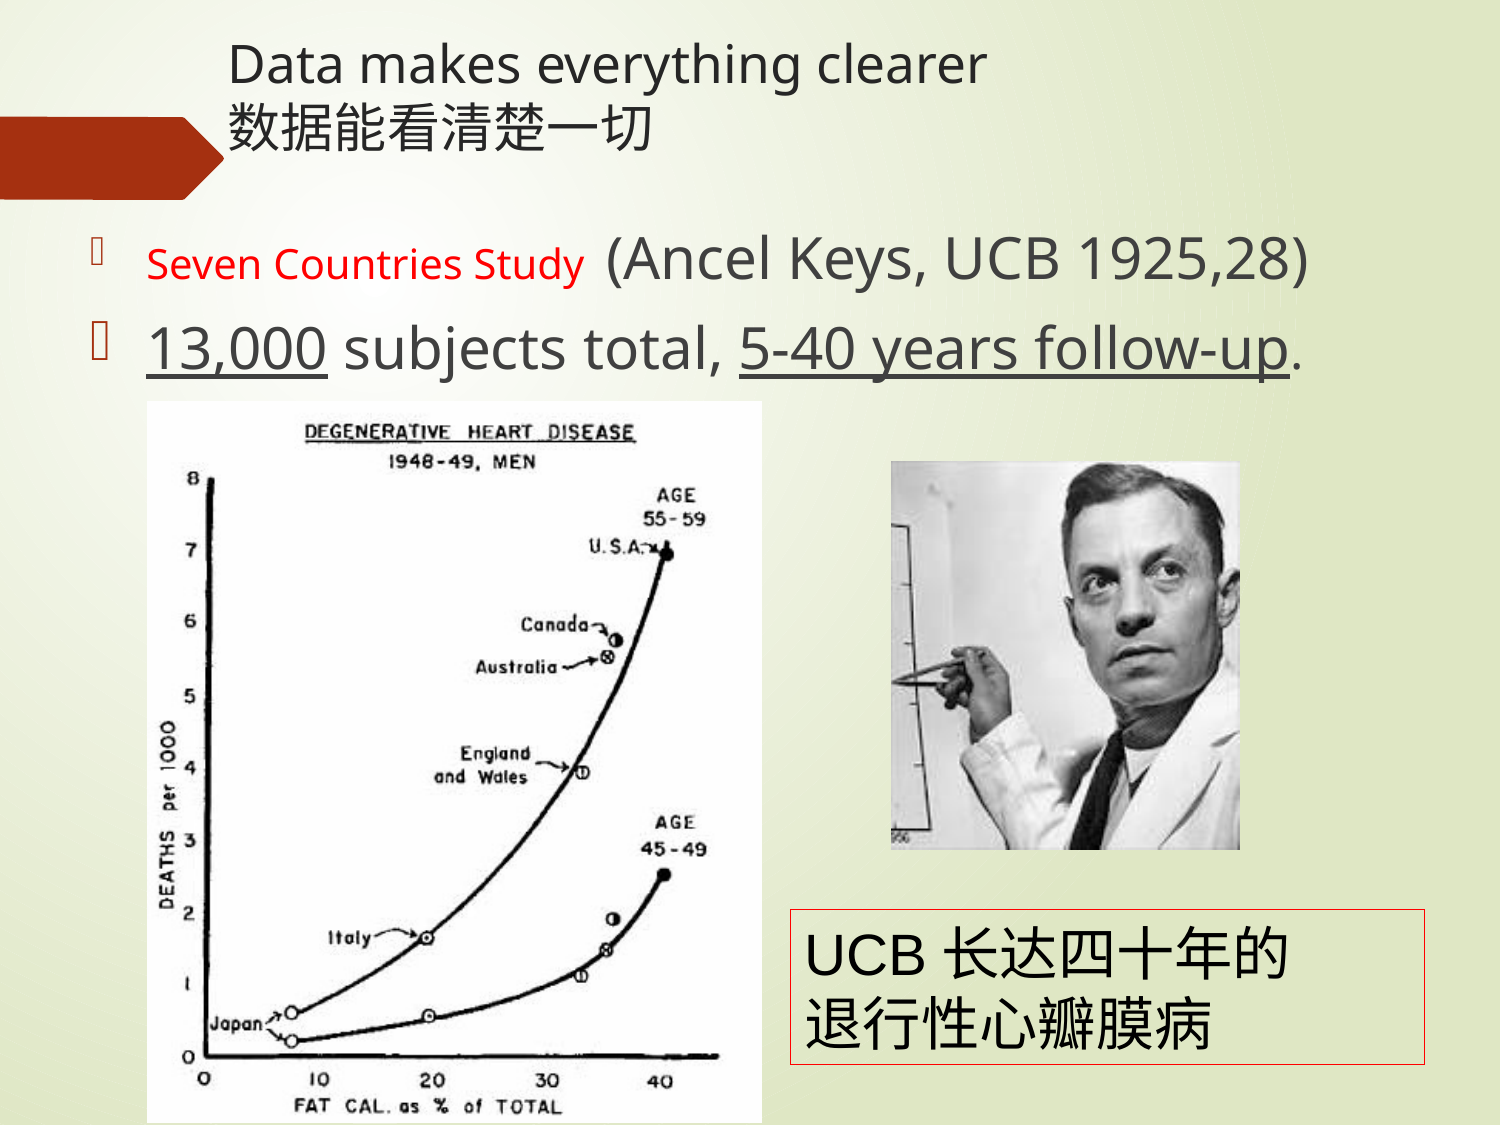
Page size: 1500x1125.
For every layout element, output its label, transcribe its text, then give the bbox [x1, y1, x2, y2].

picture [891, 461, 1240, 850]
title Data makes everything clearer 数据能看清楚一切 [212, 23, 1422, 167]
text_box UCB长达四十年的 退行性心瓣膜病 [790, 909, 1425, 1065]
footer [765, 1006, 1257, 1067]
picture [147, 401, 762, 1124]
list Seven Countries Study (Ancel Keys, UCB 1925,28) 13,000 subjects total, 5-40 years follow-up. [75, 213, 1425, 402]
